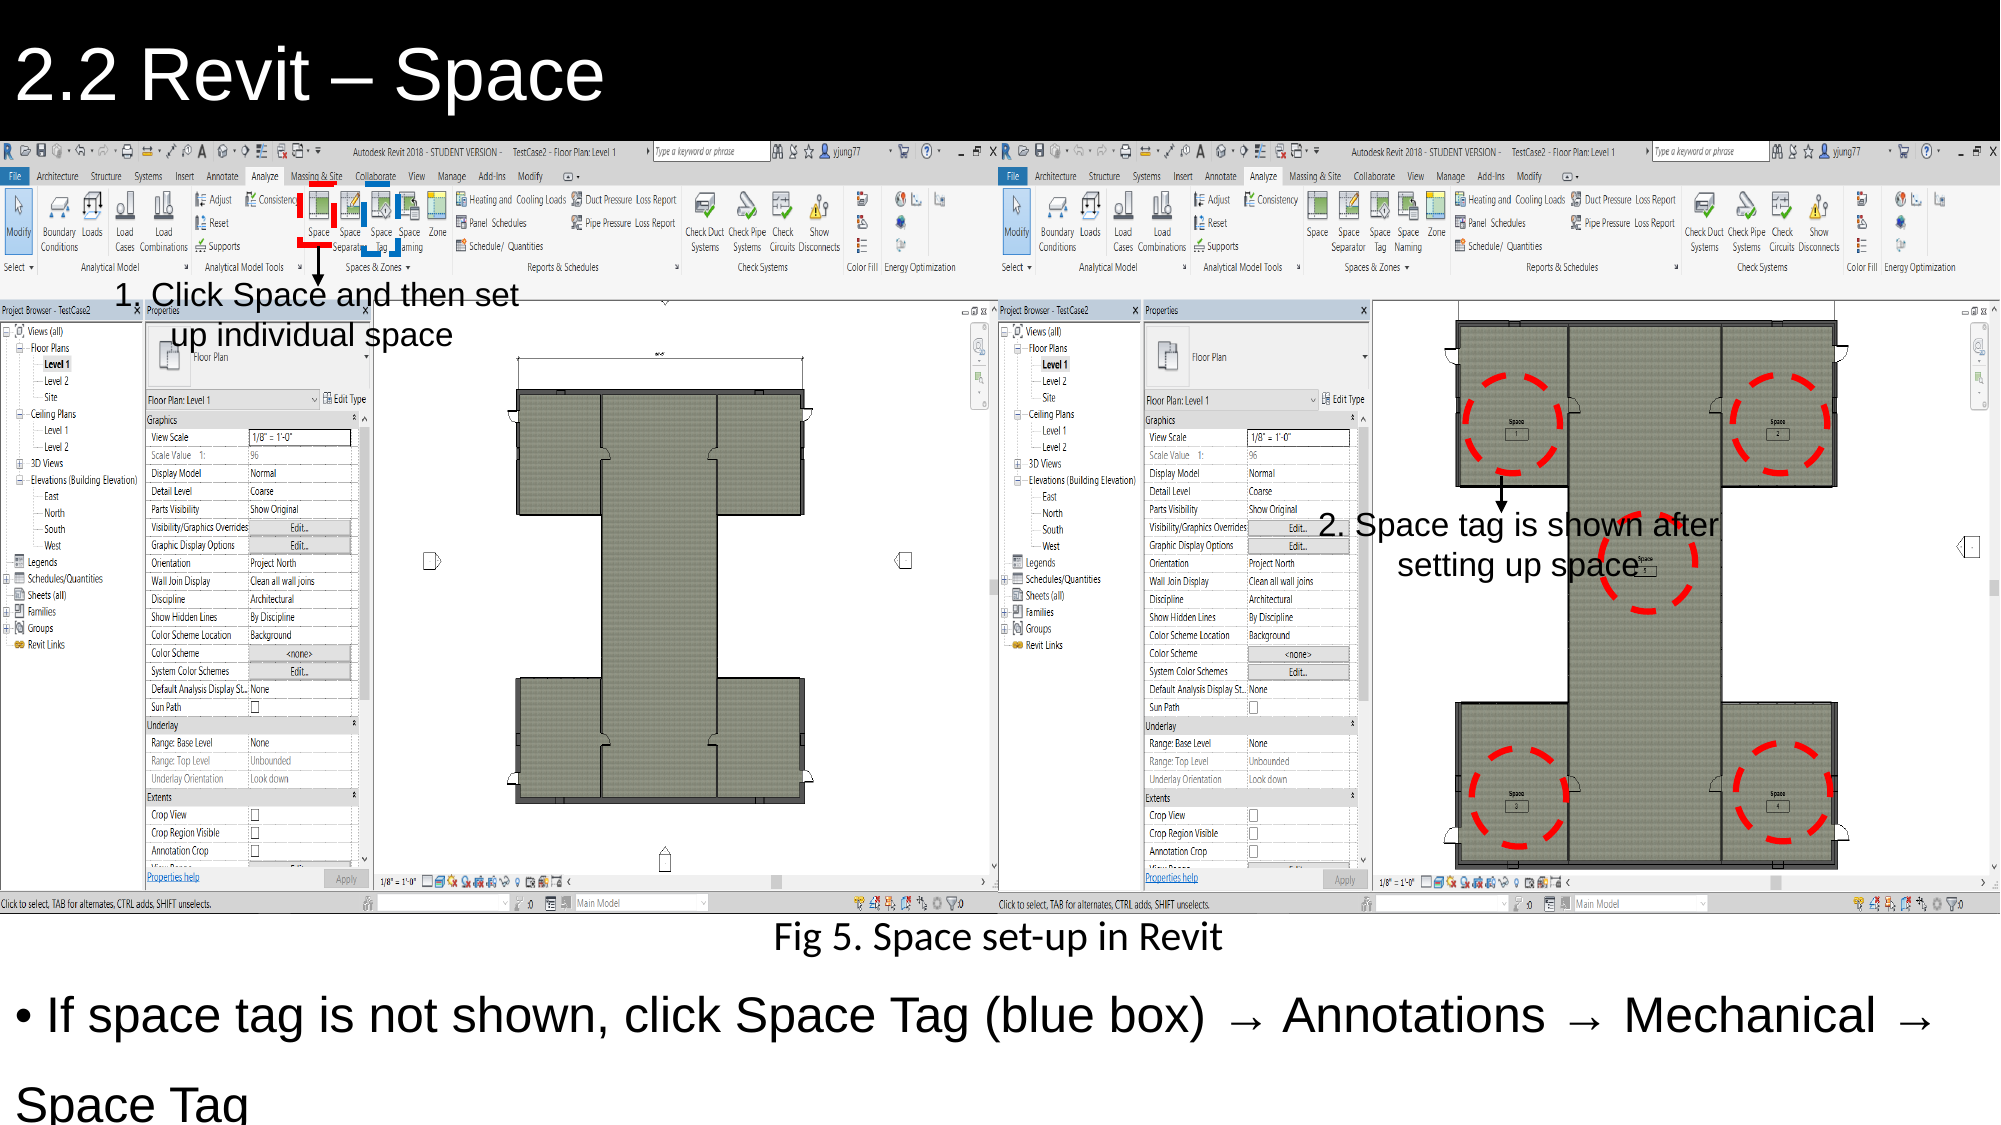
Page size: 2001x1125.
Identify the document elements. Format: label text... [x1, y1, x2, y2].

text_box 2.2 Revit – Space [0, 0, 2000, 141]
picture [0, 141, 2000, 914]
text_box • If space tag is not shown, click Space Tag (blue box) → Annotations → Mechanical → Space Tag [0, 945, 2000, 1125]
text_box Fig 5. Space set-up in Revit [435, 914, 1563, 967]
